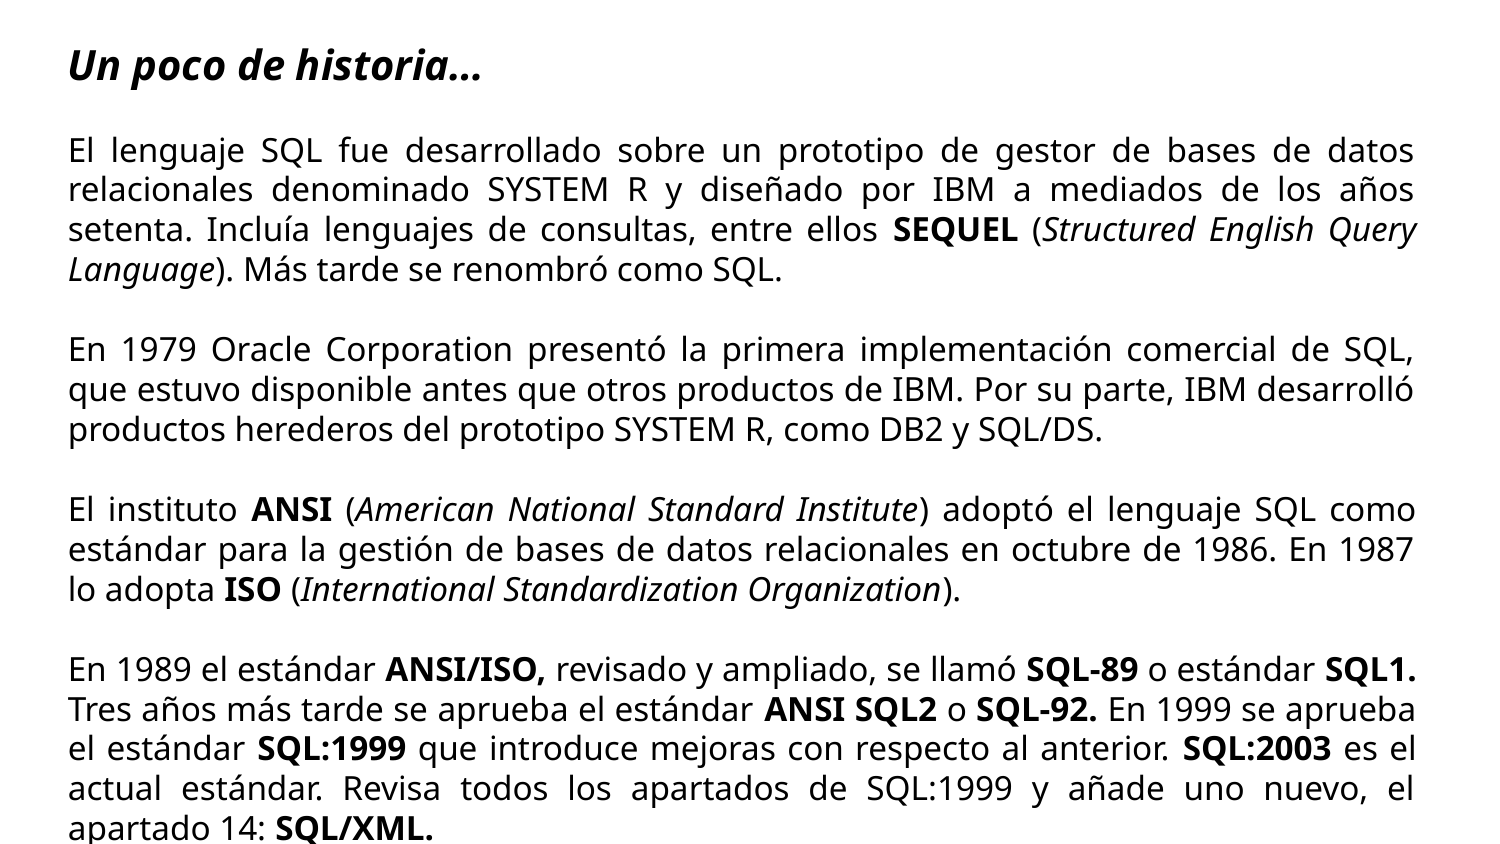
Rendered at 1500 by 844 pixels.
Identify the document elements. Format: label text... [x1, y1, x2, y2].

list Un poco de historia… El lenguaje SQL fue desarrollado sobre un prototipo de gestor de bases de datos relacionales denominado SYSTEM R y diseñado por IBM a mediados de los años setenta. Incluía lenguajes de consultas, entre ellos SEQUEL (Structured English Query Language). Más tarde se renombró como SQL. En 1979 Oracle Corporation presentó la primera implementación comercial de SQL, que estuvo disponible antes que otros productos de IBM. Por su parte, IBM desarrolló productos herederos del prototipo SYSTEM R, como DB2 y SQL/DS. El instituto ANSI (American National Standard Institute) adoptó el lenguaje SQL como estándar para la gestión de bases de datos relacionales en octubre de 1986. En 1987 lo adopta ISO (International Standardization Organization). En 1989 el estándar ANSI/ISO, revisado y ampliado, se llamó SQL-89 o estándar SQL1. Tres años más tarde se aprueba el estándar ANSI SQL2 o SQL-92. En 1999 se aprueba el estándar SQL:1999 que introduce mejoras con respecto al anterior. SQL:2003 es el actual estándar. Revisa todos los apartados de SQL:1999 y añade uno nuevo, el apartado 14: SQL/XML. [34, 23, 1432, 820]
